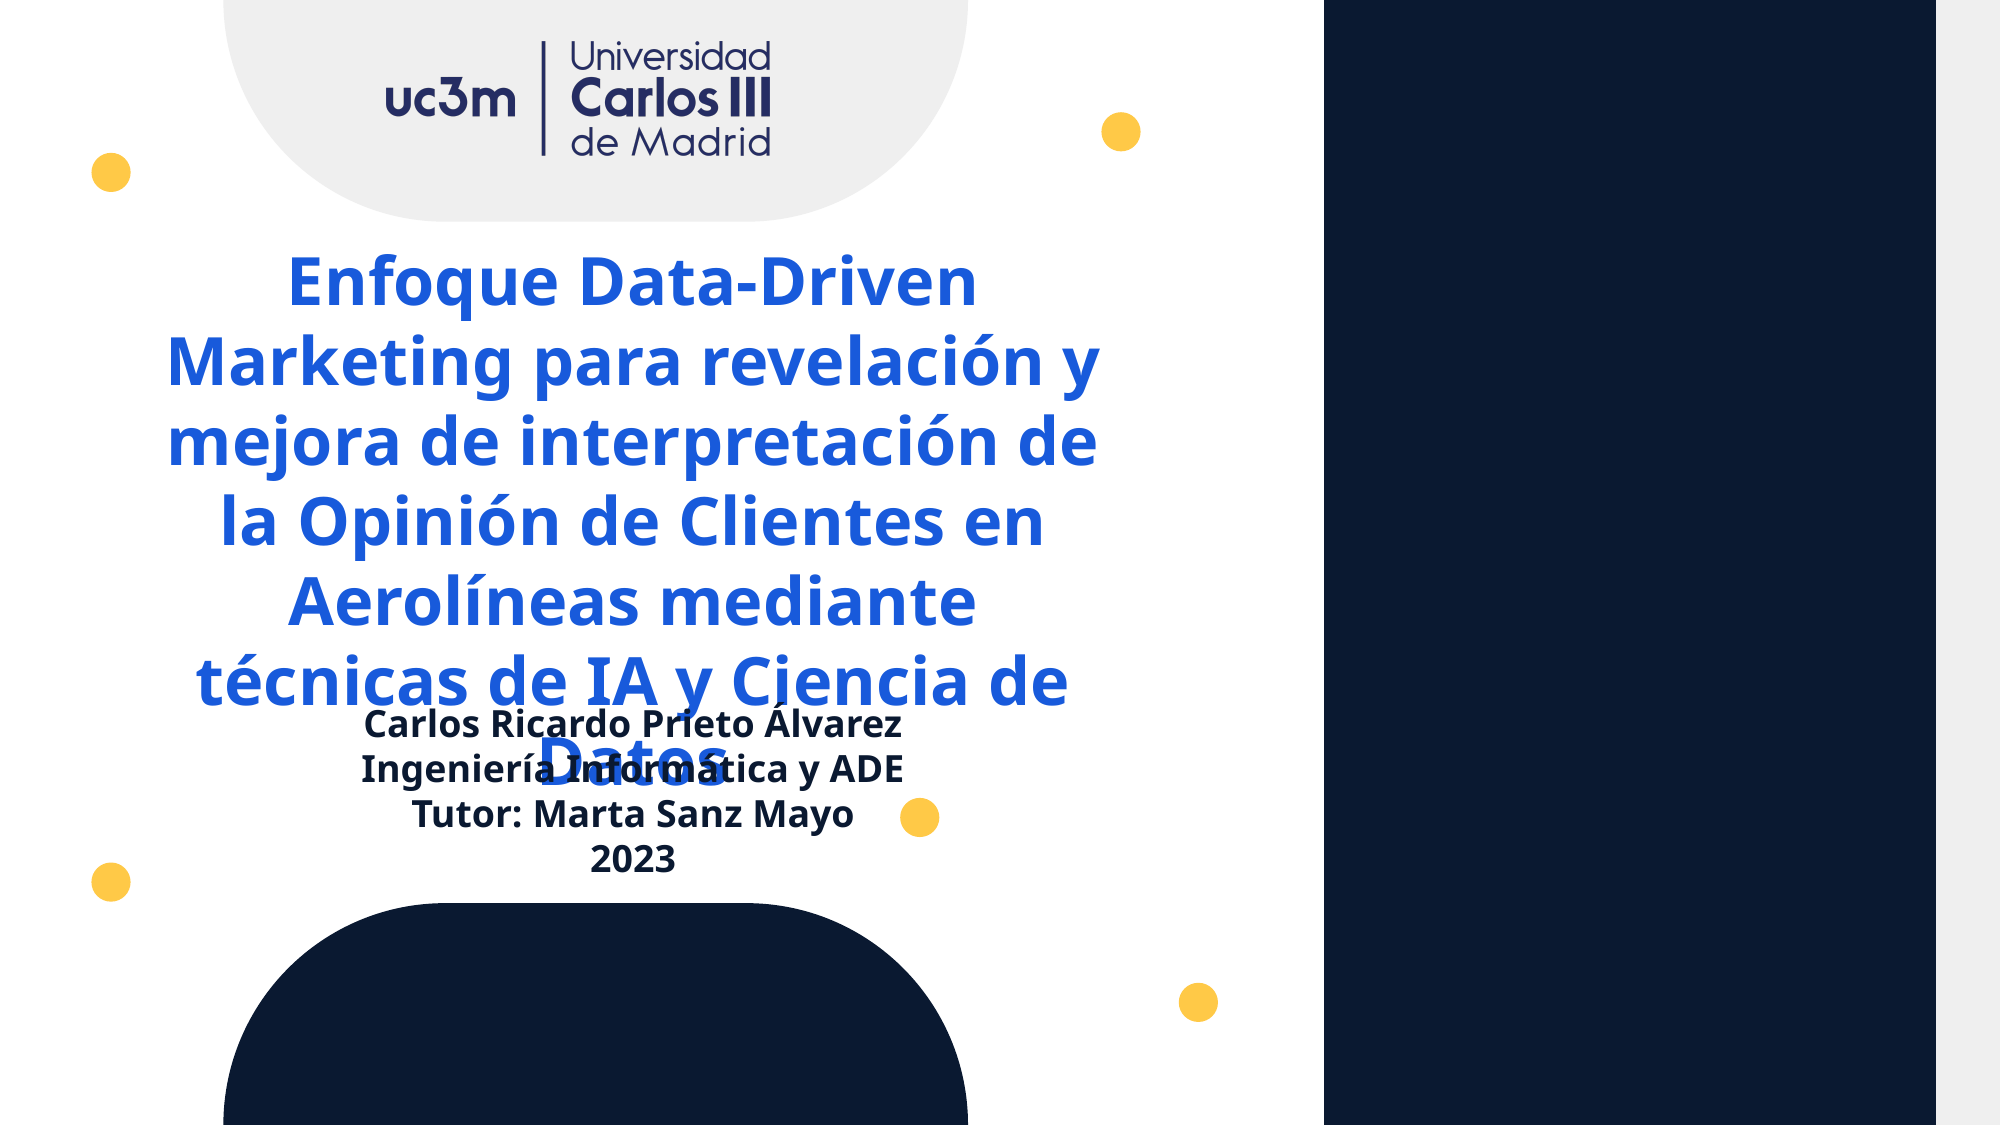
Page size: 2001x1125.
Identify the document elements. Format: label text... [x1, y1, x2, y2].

picture [386, 41, 770, 156]
text_box [1324, 0, 1935, 1125]
text_box [223, 903, 969, 1125]
text_box [91, 862, 131, 902]
text_box [223, 0, 969, 222]
text_box [1101, 112, 1141, 152]
text_box Carlos Ricardo Prieto Álvarez Ingeniería Informática y ADE Tutor: Marta Sanz Mayo 2023 [222, 692, 1045, 888]
text_box Enfoque Data-Driven Marketing para revelación y mejora de interpretación de la Opinión de Clientes en Aerolíneas mediante técnicas de IA y Ciencia de Datos [140, 231, 1126, 806]
text_box [1178, 982, 1218, 1022]
text_box [91, 152, 131, 192]
text_box [1935, 0, 2000, 1125]
